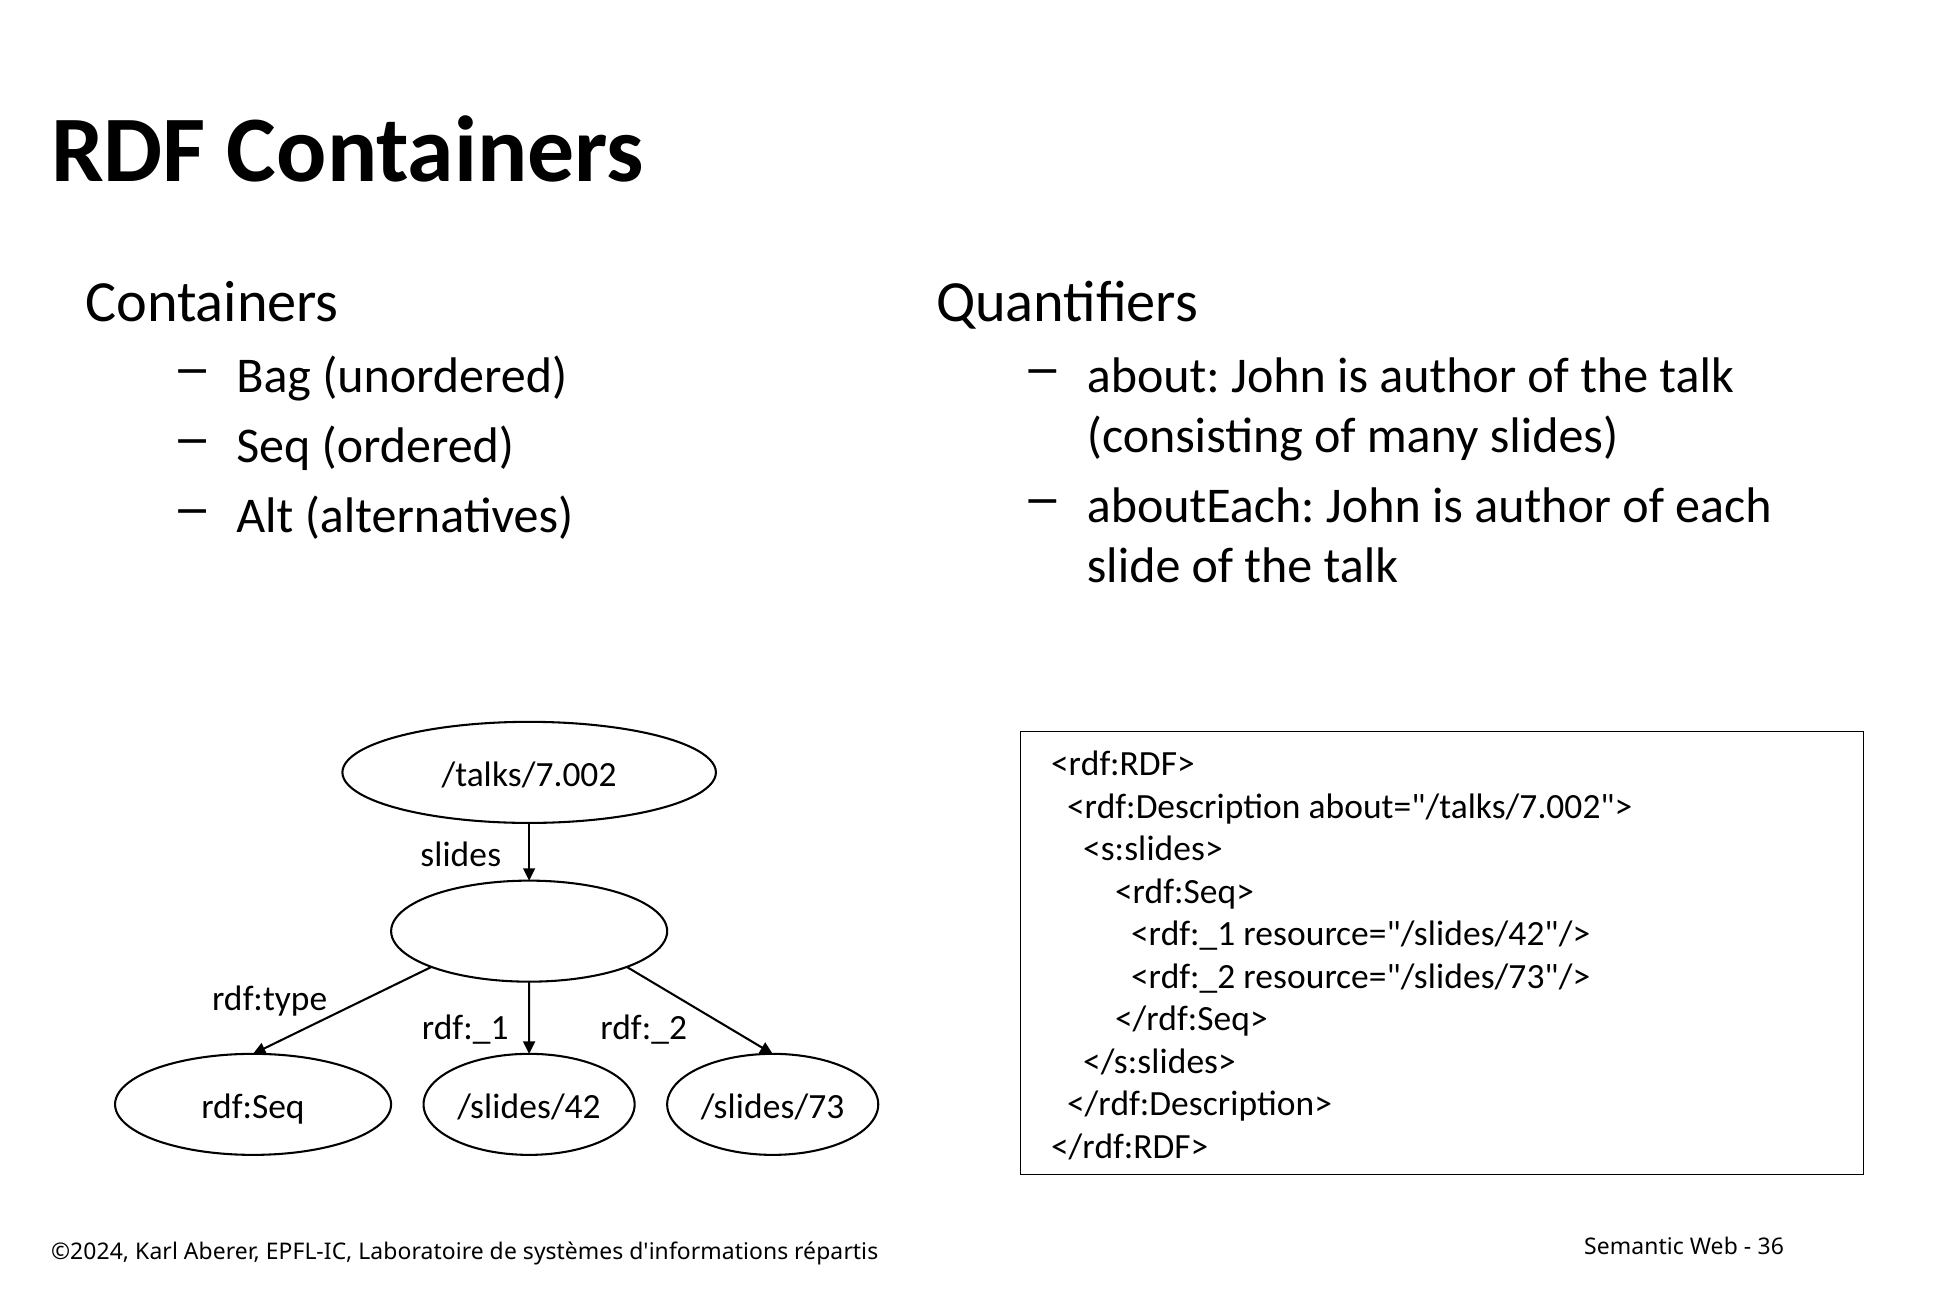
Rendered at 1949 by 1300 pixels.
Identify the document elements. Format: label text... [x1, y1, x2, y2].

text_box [626, 966, 773, 1055]
text_box rdf:_1 [435, 994, 524, 1052]
footer ©2024, Karl Aberer, EPFL-IC, Laboratoire de systèmes d'informations répartis [32, 1227, 1284, 1271]
text_box slides [402, 821, 520, 882]
text_box [391, 880, 668, 982]
text_box rdf:type [194, 966, 251, 1027]
text_box rdf:_2 [582, 994, 621, 1052]
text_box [114, 1053, 879, 1156]
text_box <rdf:RDF> <rdf:Description about="/talks/7.002"> <s:slides> <rdf:Seq> <rdf:_1 resource="/slides/42"/> <rdf:_2 resource="/slides/73"/> </rdf:Seq> </s:slides> </rdf:Description> </rdf:RDF> [1020, 731, 1864, 1175]
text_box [252, 966, 432, 1055]
title RDF Containers [32, 57, 1803, 232]
text_box /talks/7.002 [342, 721, 716, 823]
list Containers Bag (unordered) Seq (ordered) Alt (alternatives) [66, 253, 706, 677]
text_box Quantifiers about: John is author of the talk (consisting of many slides) aboutEach: John is author of each slide of the talk [917, 253, 1849, 677]
